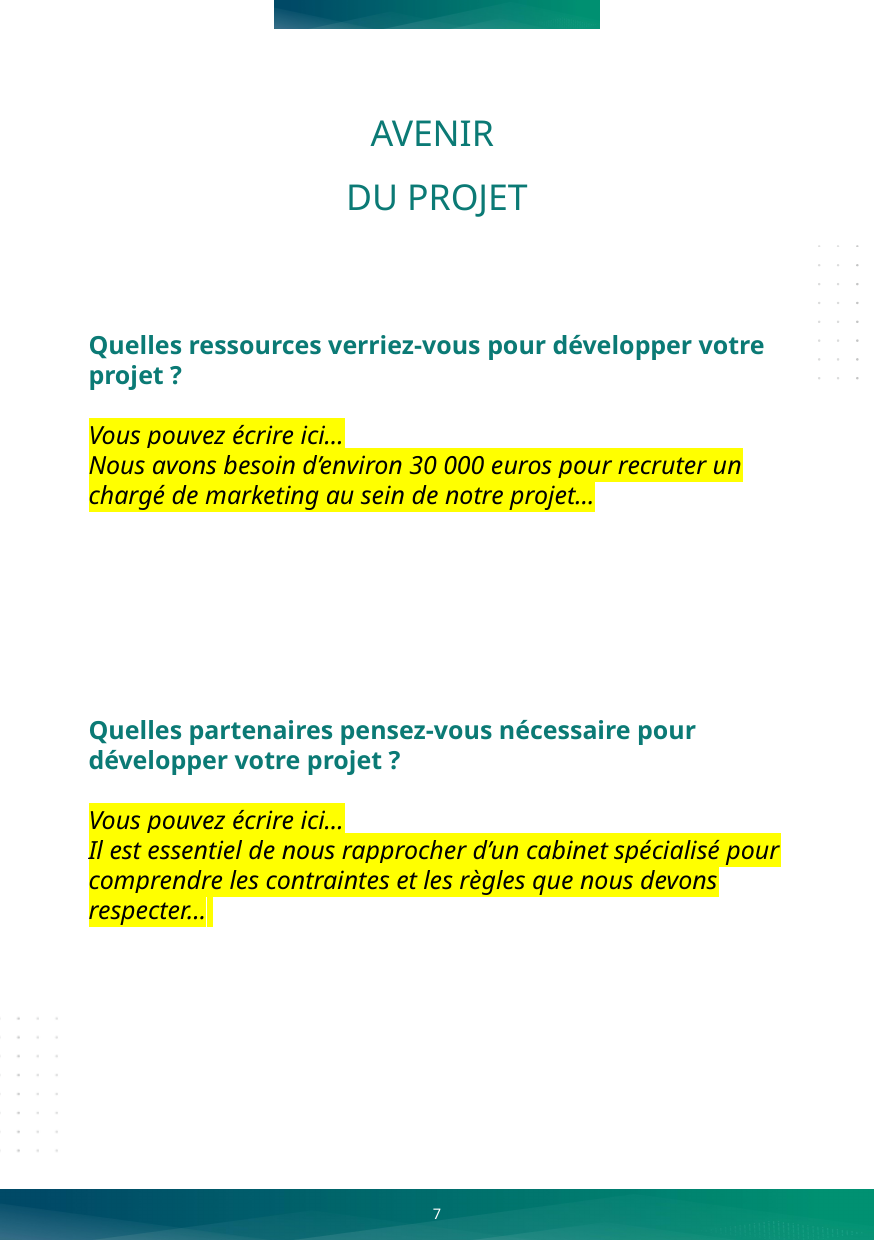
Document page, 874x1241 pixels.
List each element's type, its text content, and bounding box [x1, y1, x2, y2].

title AVENIR DU PROJET [0, 81, 874, 226]
picture [787, 217, 874, 411]
picture [0, 1189, 874, 1241]
text_box Quelles ressources verriez-vous pour développer votre projet ? Vous pouvez écrire ici… Nous avons besoin d’environ 30 000 euros pour recruter un chargé de marketing au sein de notre projet… [73, 322, 802, 518]
picture [274, 0, 600, 29]
text_box Quelles partenaires pensez-vous nécessaire pour développer votre projet ? Vous pouvez écrire ici… Il est essentiel de nous rapprocher d’un cabinet spécialisé pour comprendre les contraintes et les règles que nous devons respecter… [73, 707, 820, 932]
picture [0, 985, 87, 1179]
